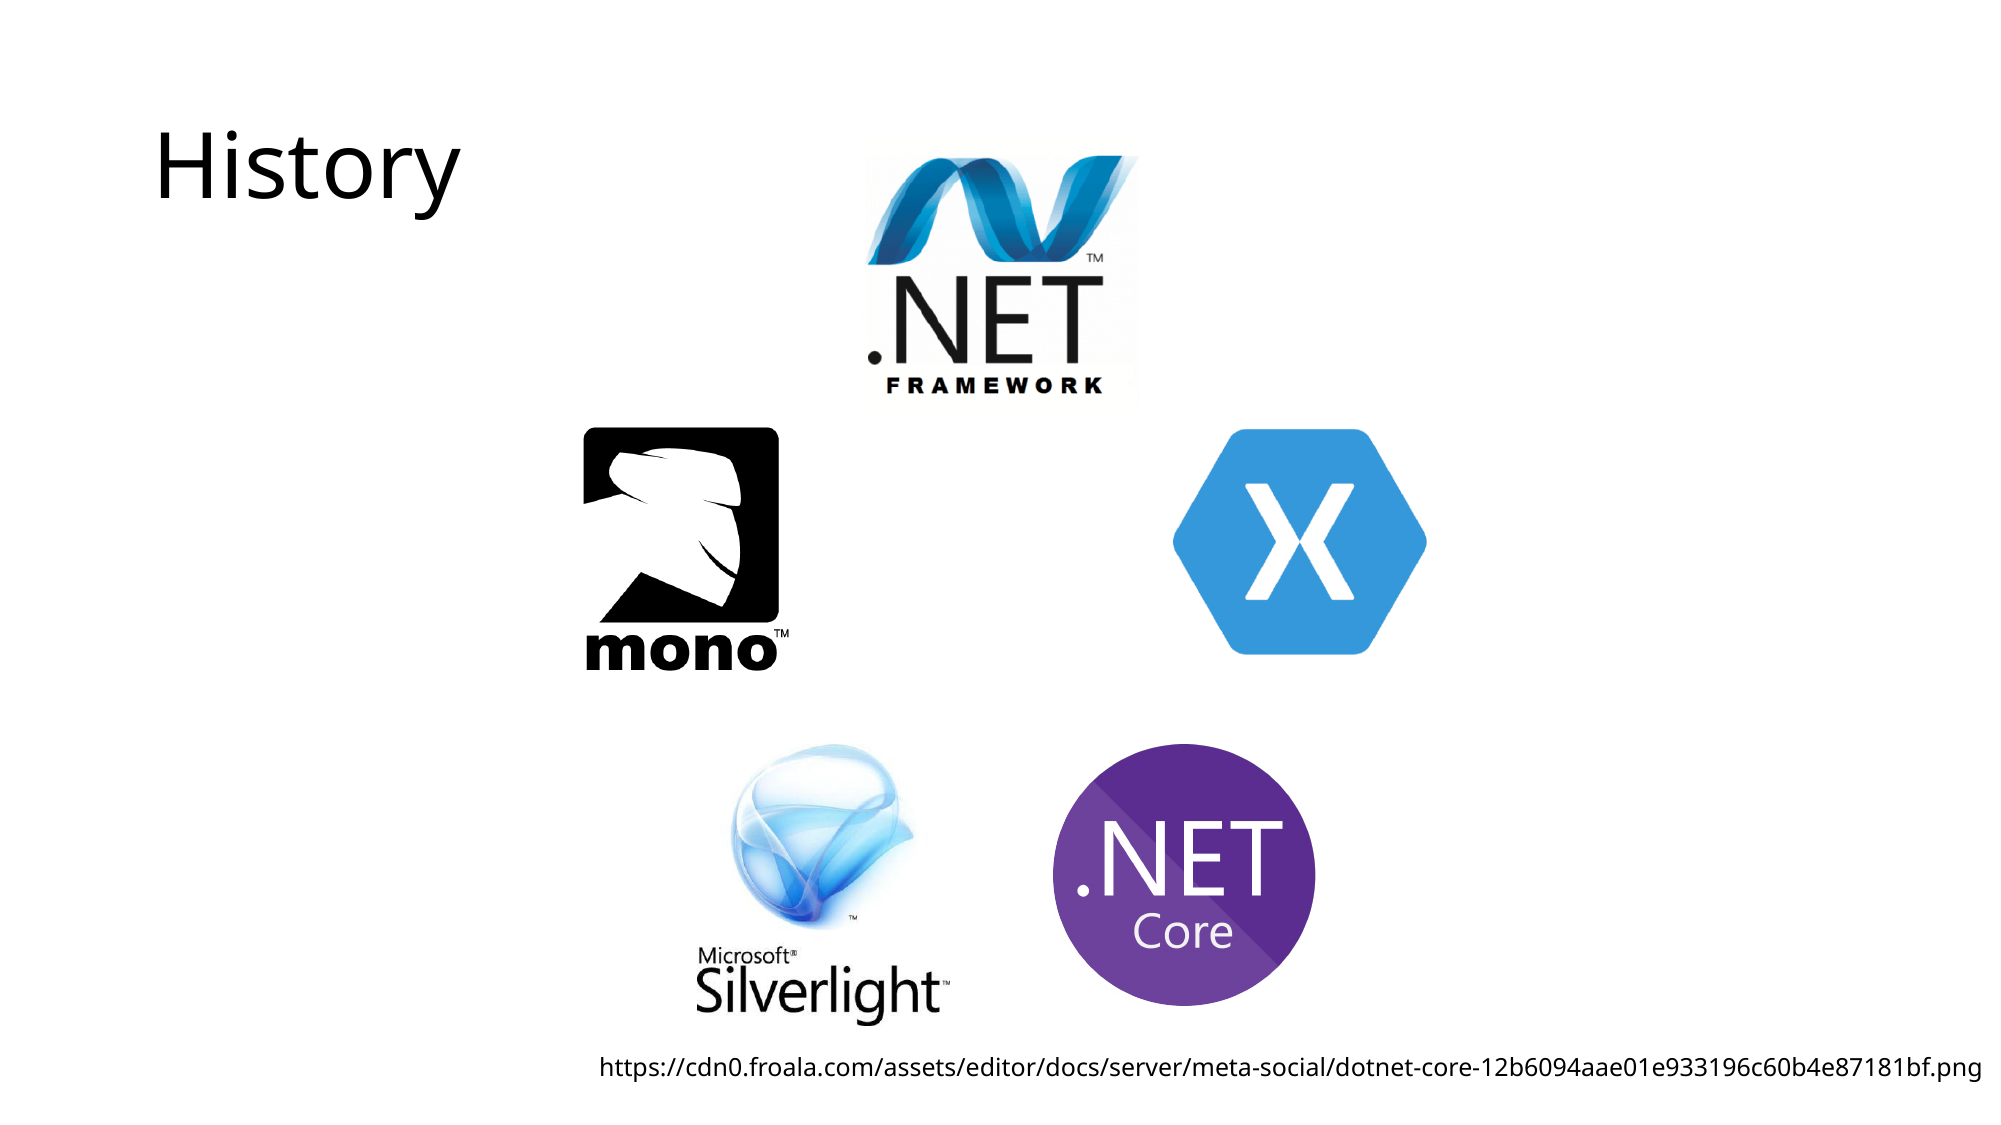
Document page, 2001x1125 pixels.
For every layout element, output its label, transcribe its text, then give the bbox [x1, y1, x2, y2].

title History [137, 59, 1863, 278]
text_box https://cdn0.froala.com/assets/editor/docs/server/meta-social/dotnet-core-12b6094aae01e933196c60b4e87181bf.png [0, 1029, 2000, 1104]
picture [697, 744, 950, 1026]
picture [511, 136, 1500, 1006]
